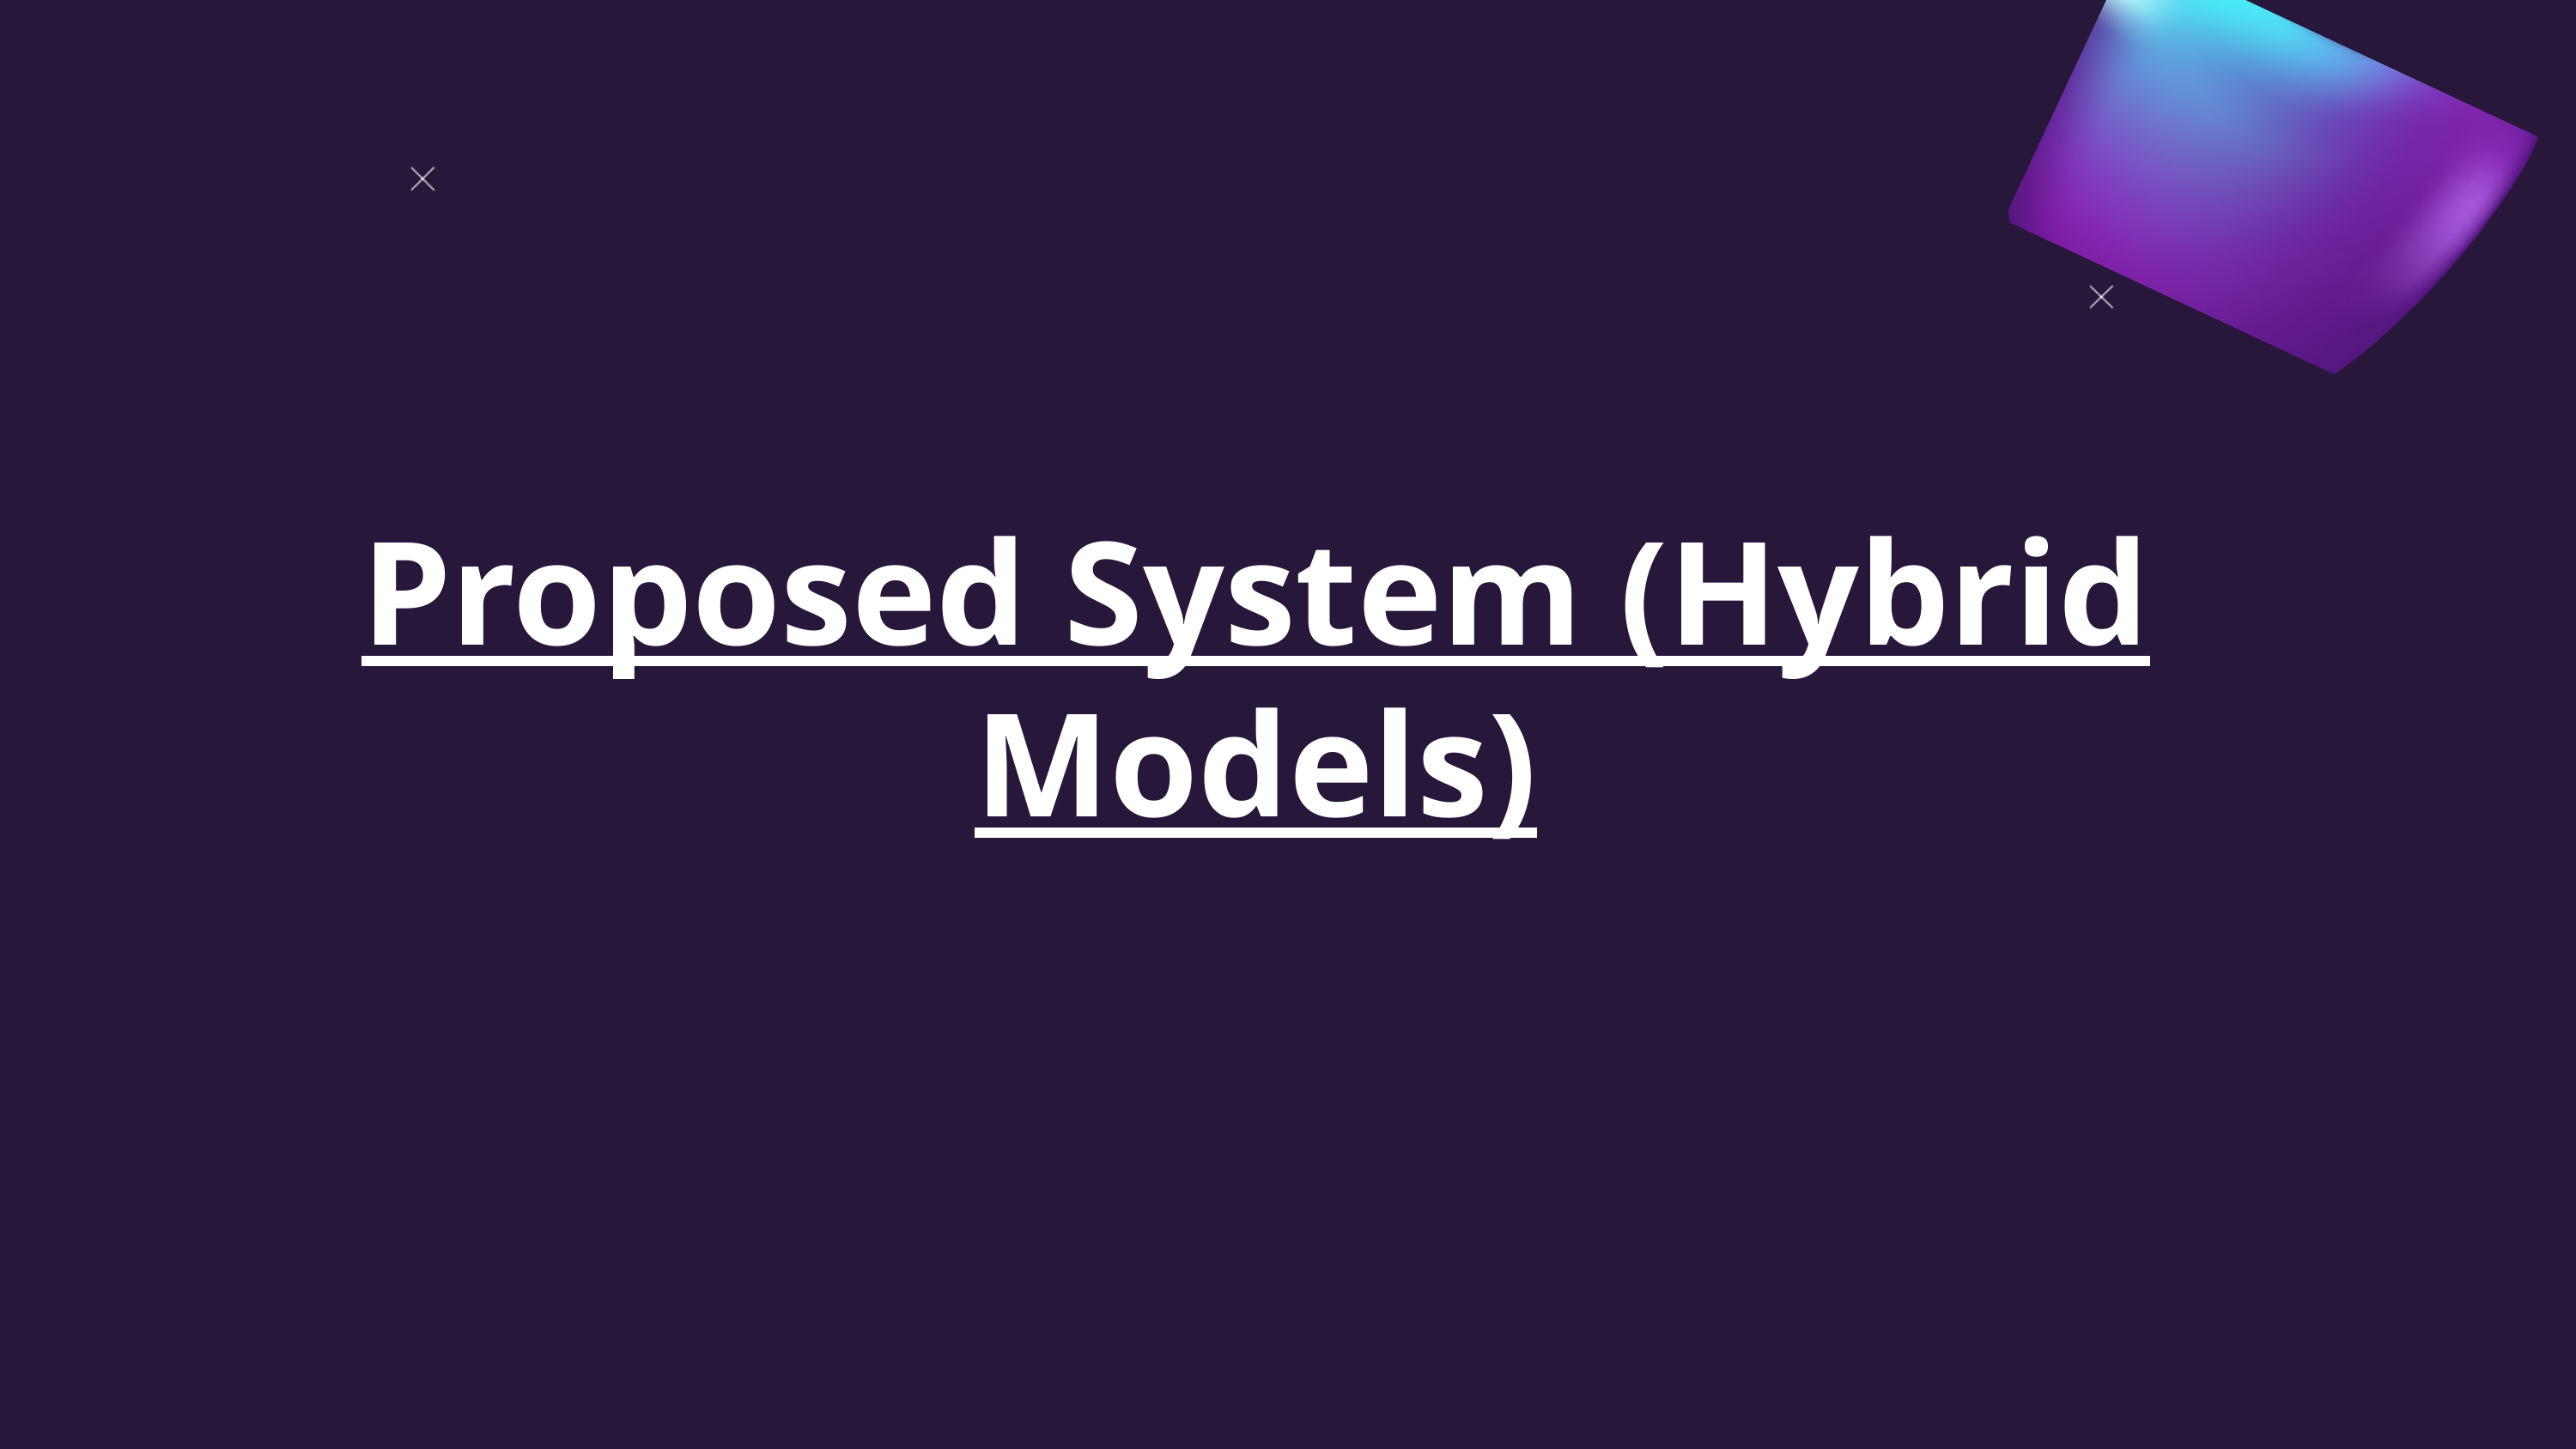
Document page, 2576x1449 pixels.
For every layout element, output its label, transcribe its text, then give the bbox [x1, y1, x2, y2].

text_box [410, 167, 440, 196]
text_box Proposed System (Hybrid Models) [183, 501, 2329, 846]
text_box [2089, 285, 2118, 314]
text_box [2003, 0, 2552, 416]
